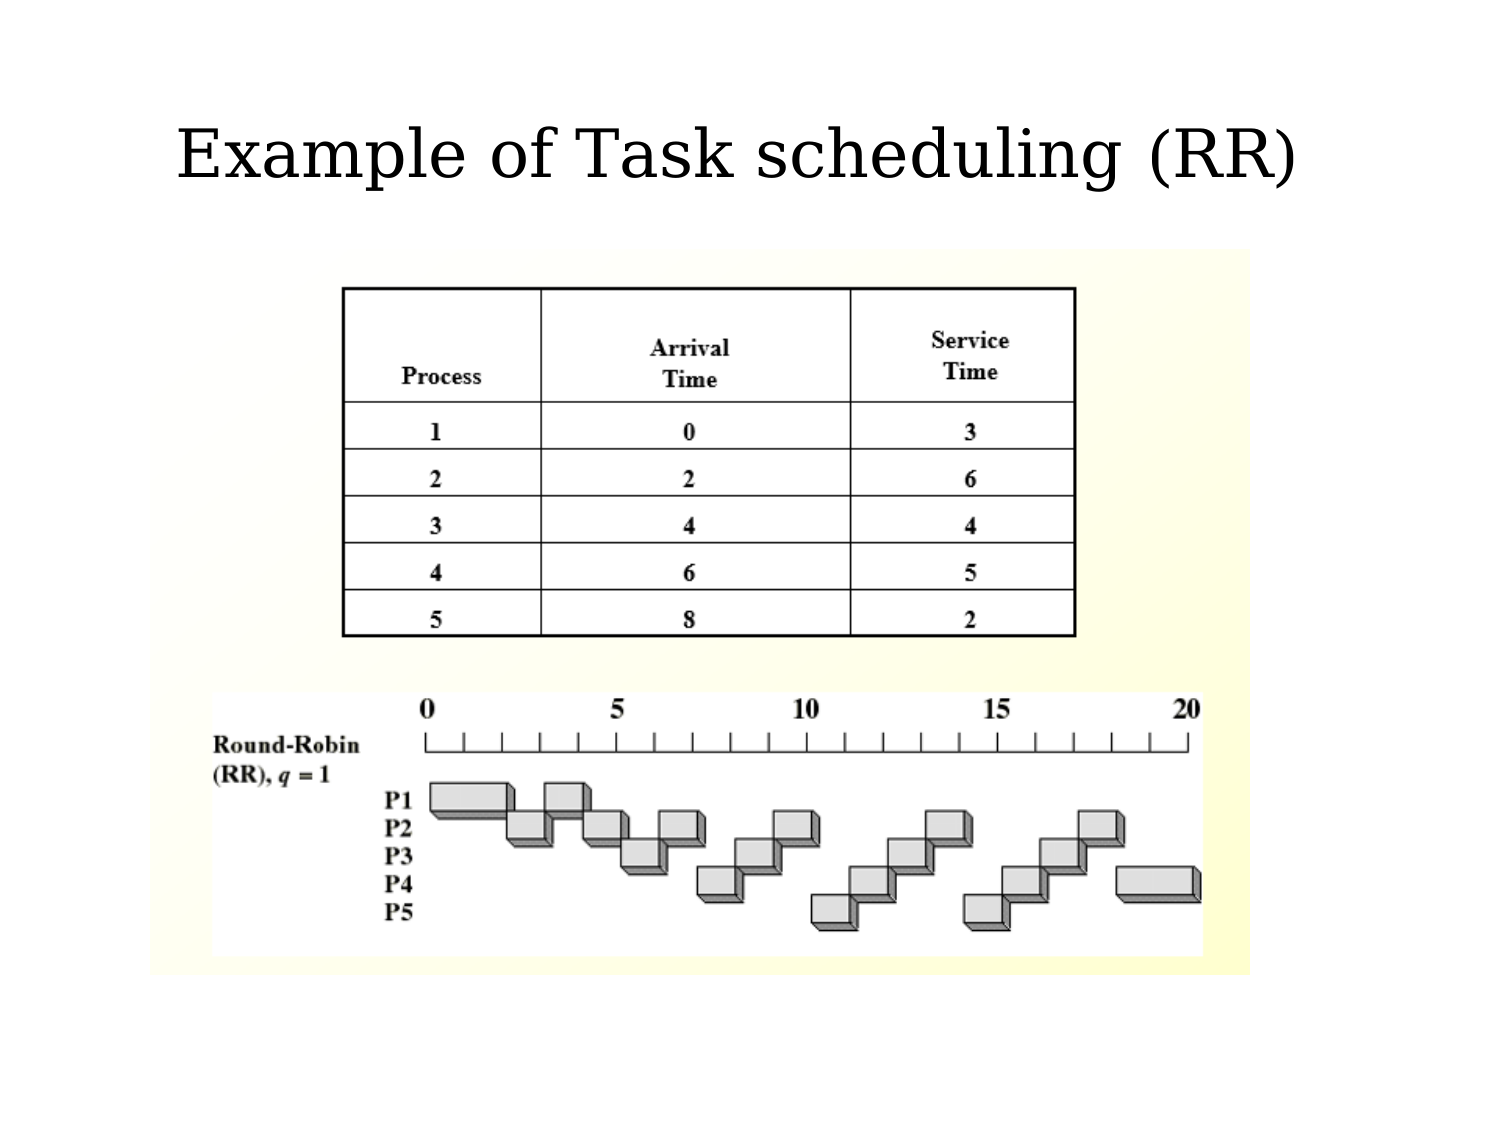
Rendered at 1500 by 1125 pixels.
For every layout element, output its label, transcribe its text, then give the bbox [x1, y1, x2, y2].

title Example of Task scheduling (RR) [99, 87, 1379, 215]
picture [149, 249, 1251, 976]
